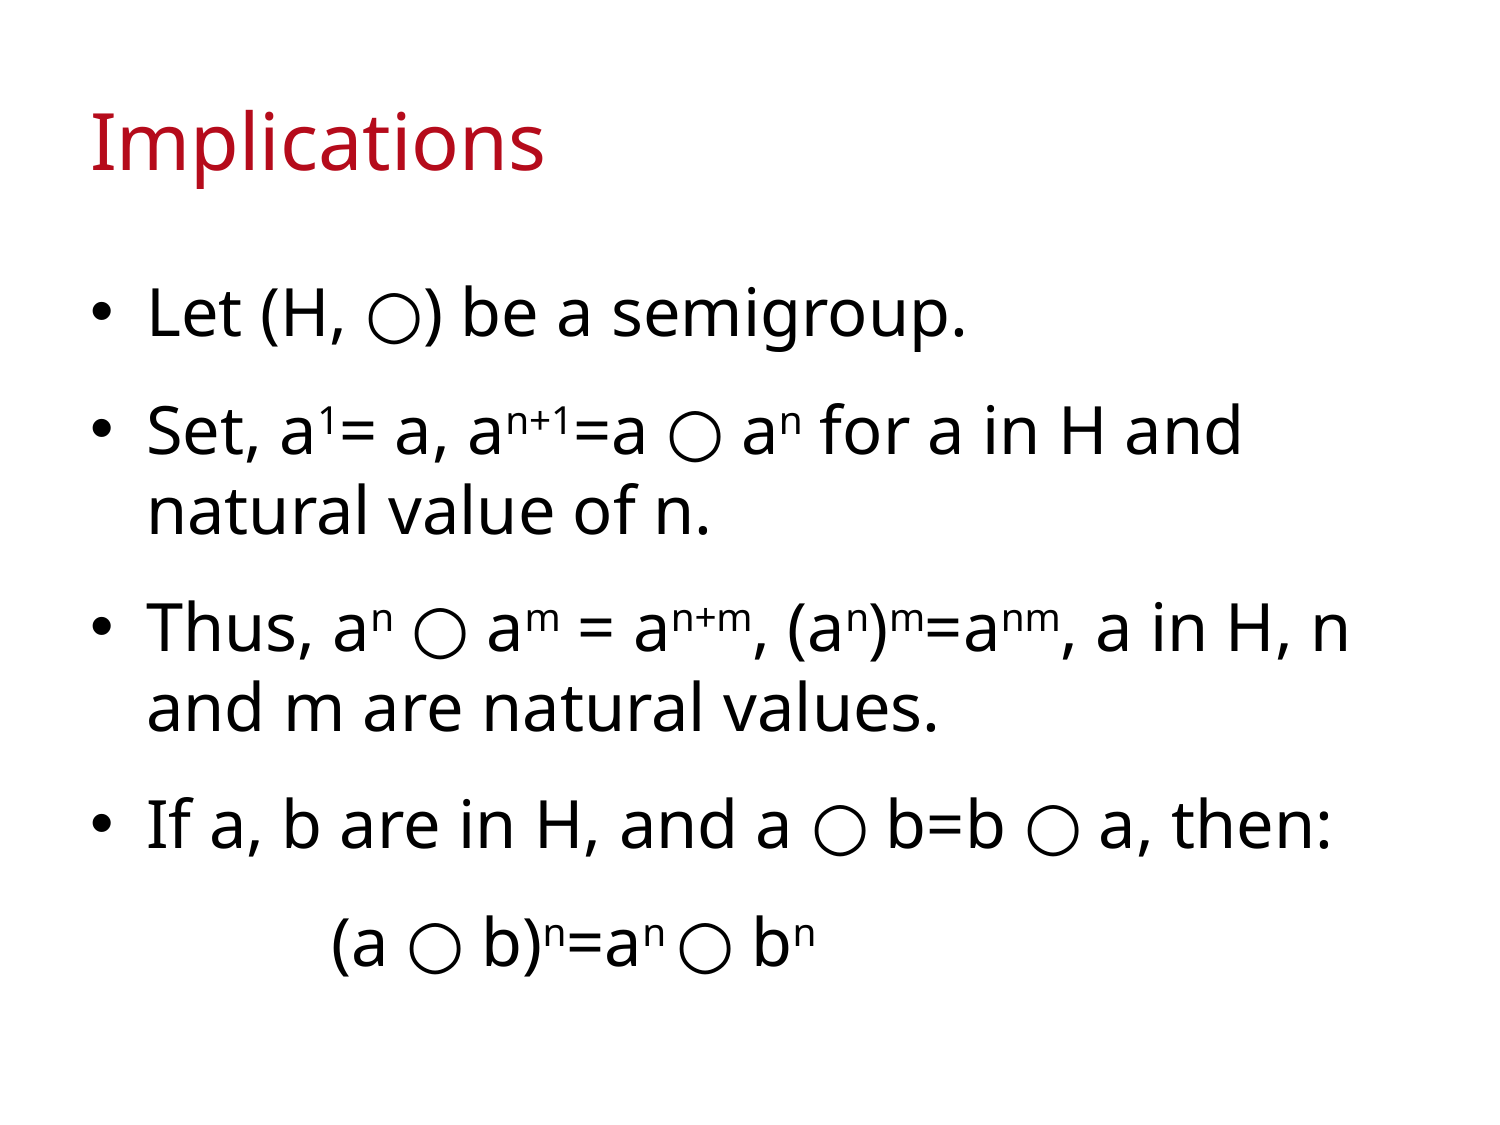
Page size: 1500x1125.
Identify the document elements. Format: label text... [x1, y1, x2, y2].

list Let (H, ○) be a semigroup. Set, a1= a, an+1=a ○ an for a in H and natural value of n. Thus, an ○ am = an+m, (an)m=anm, a in H, n and m are natural values. If a, b are in H, and a ○ b=b ○ a, then: (a ○ b)n=an ○ bn [75, 262, 1425, 1005]
title Implications [75, 45, 1425, 233]
